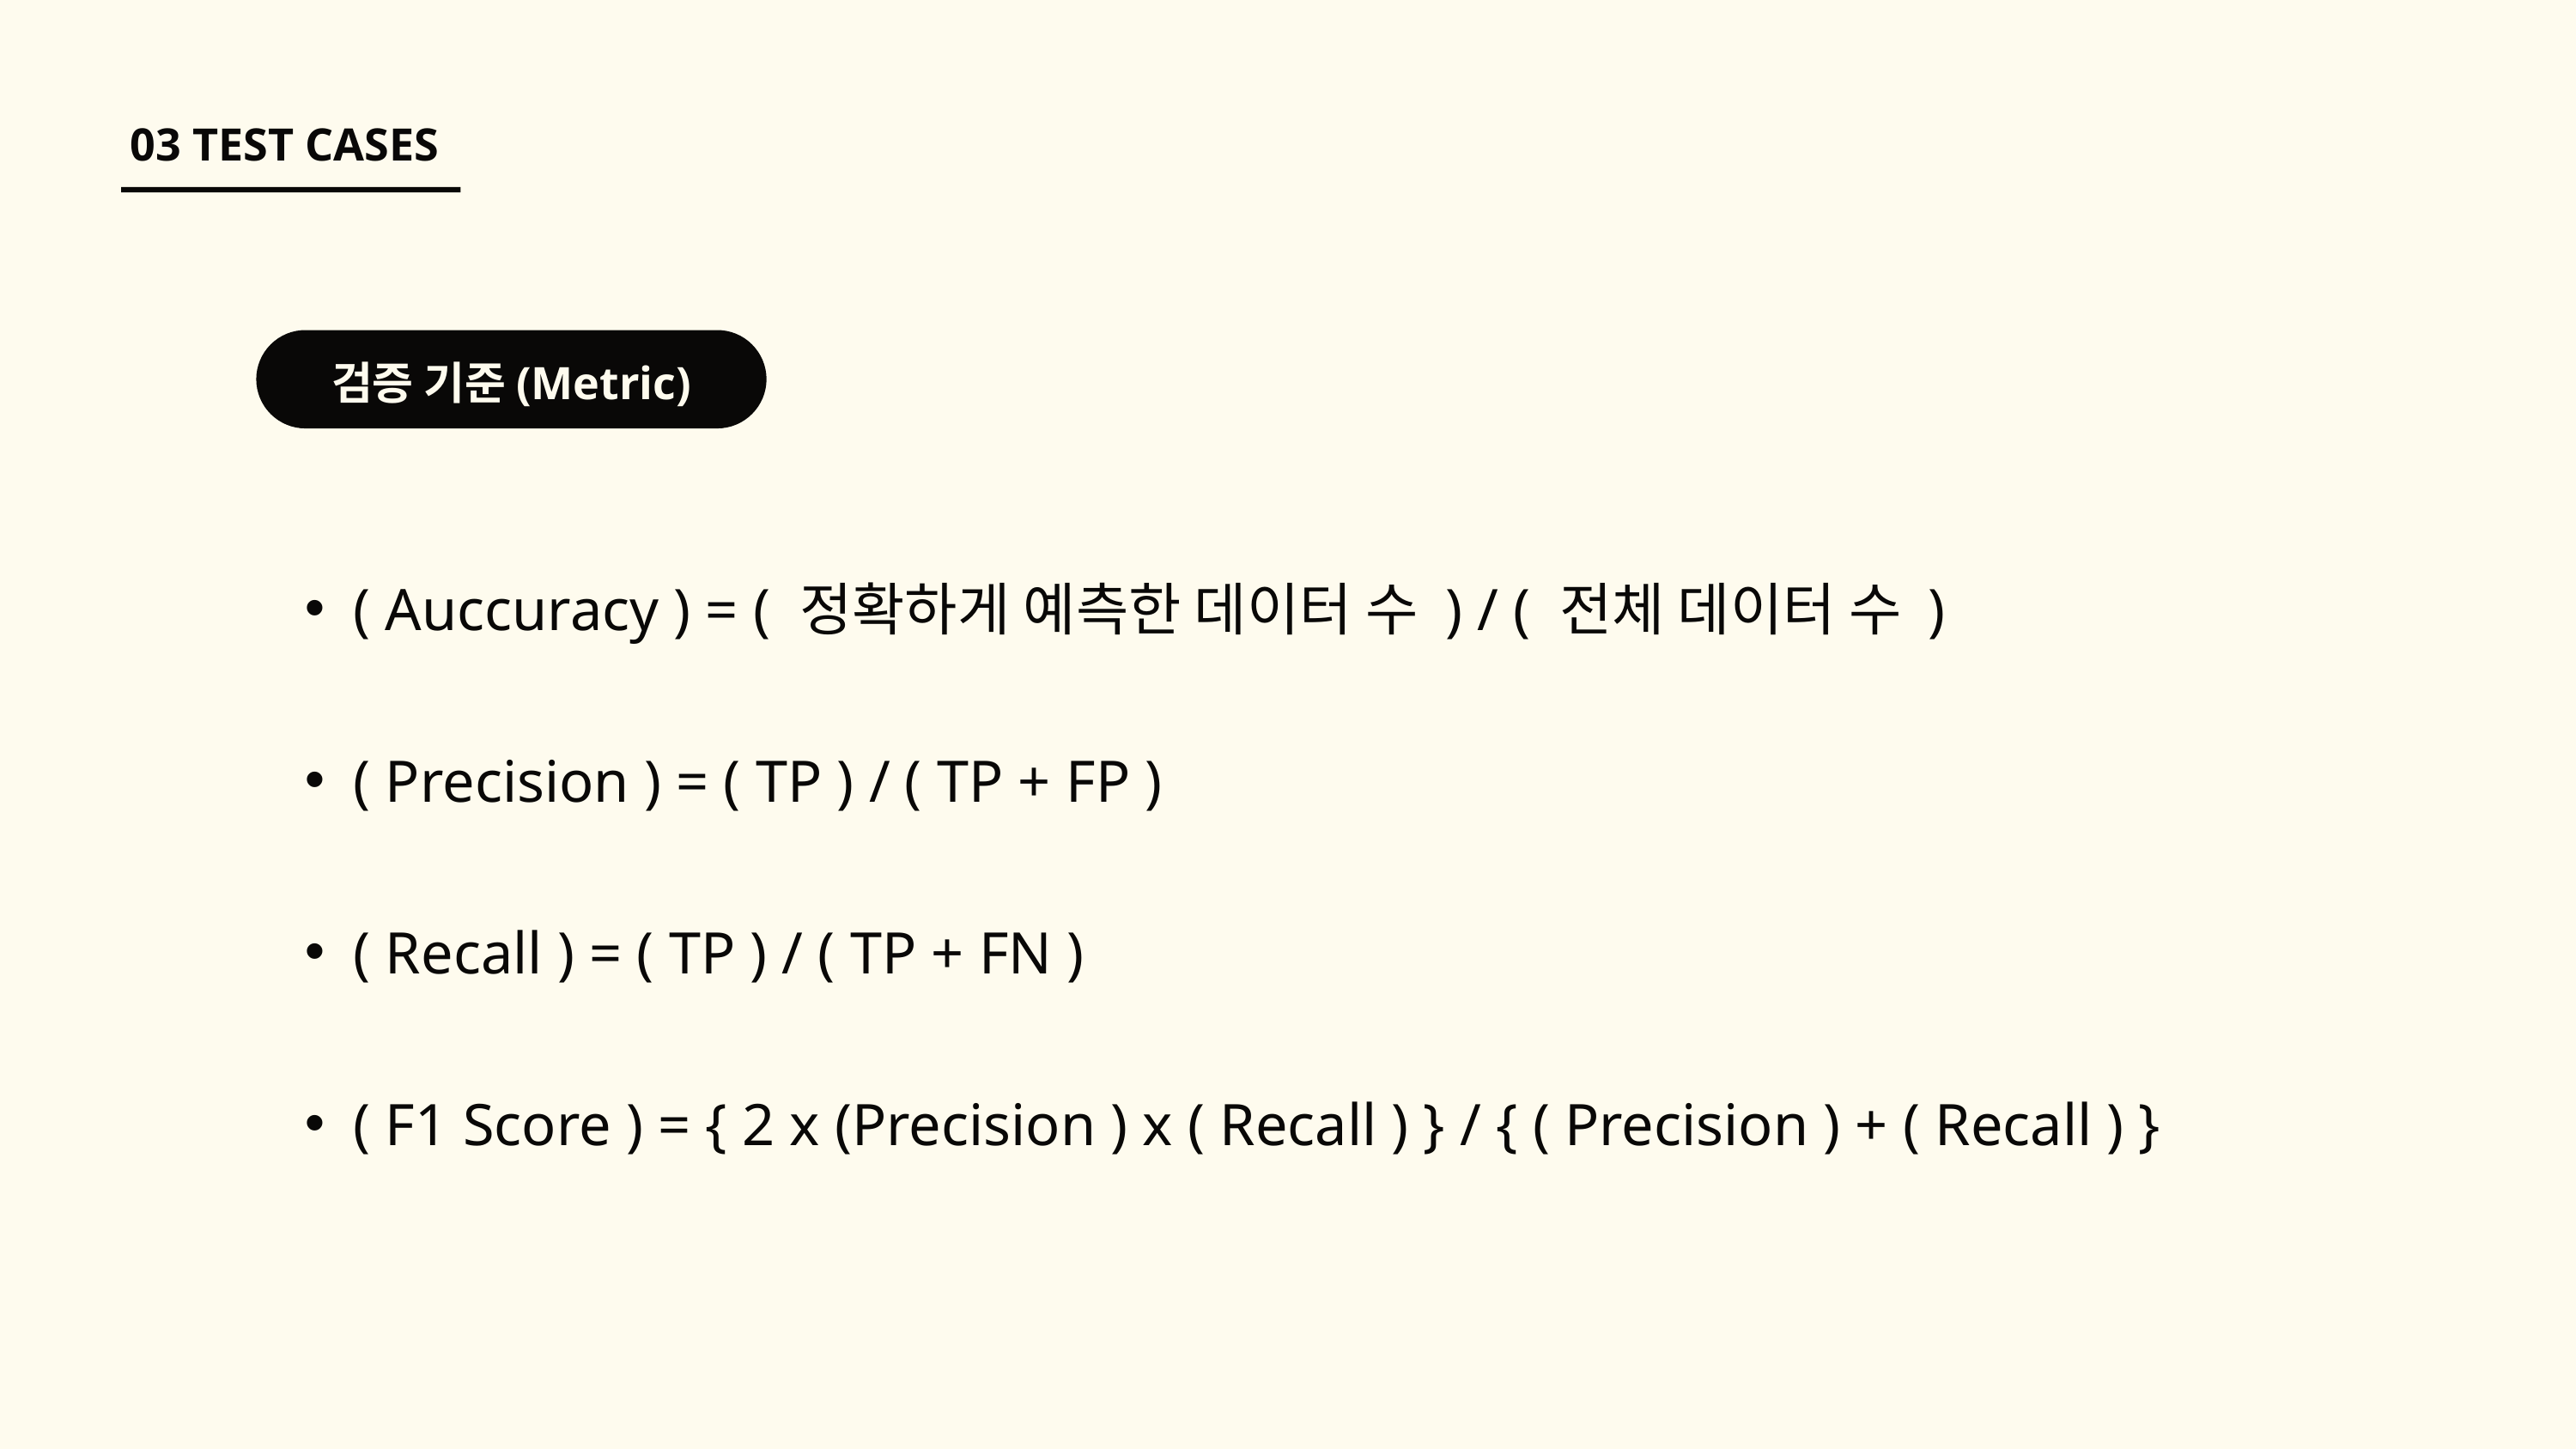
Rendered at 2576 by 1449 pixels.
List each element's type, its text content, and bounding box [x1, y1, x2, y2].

text_box 03 TEST CASES [130, 107, 461, 171]
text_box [256, 330, 767, 429]
text_box ( Auccuracy ) = ( 정확하게 예측한 데이터 수 ) / ( 전체 데이터 수 ) ( Precision ) = ( TP ) / ( TP + FP ) ( Recall ) = ( TP ) / ( TP + FN ) ( F1 Score ) = { 2 x (Precision ) x ( Recall ) } / { ( Precision ) + ( Recall ) } [256, 555, 2312, 1157]
